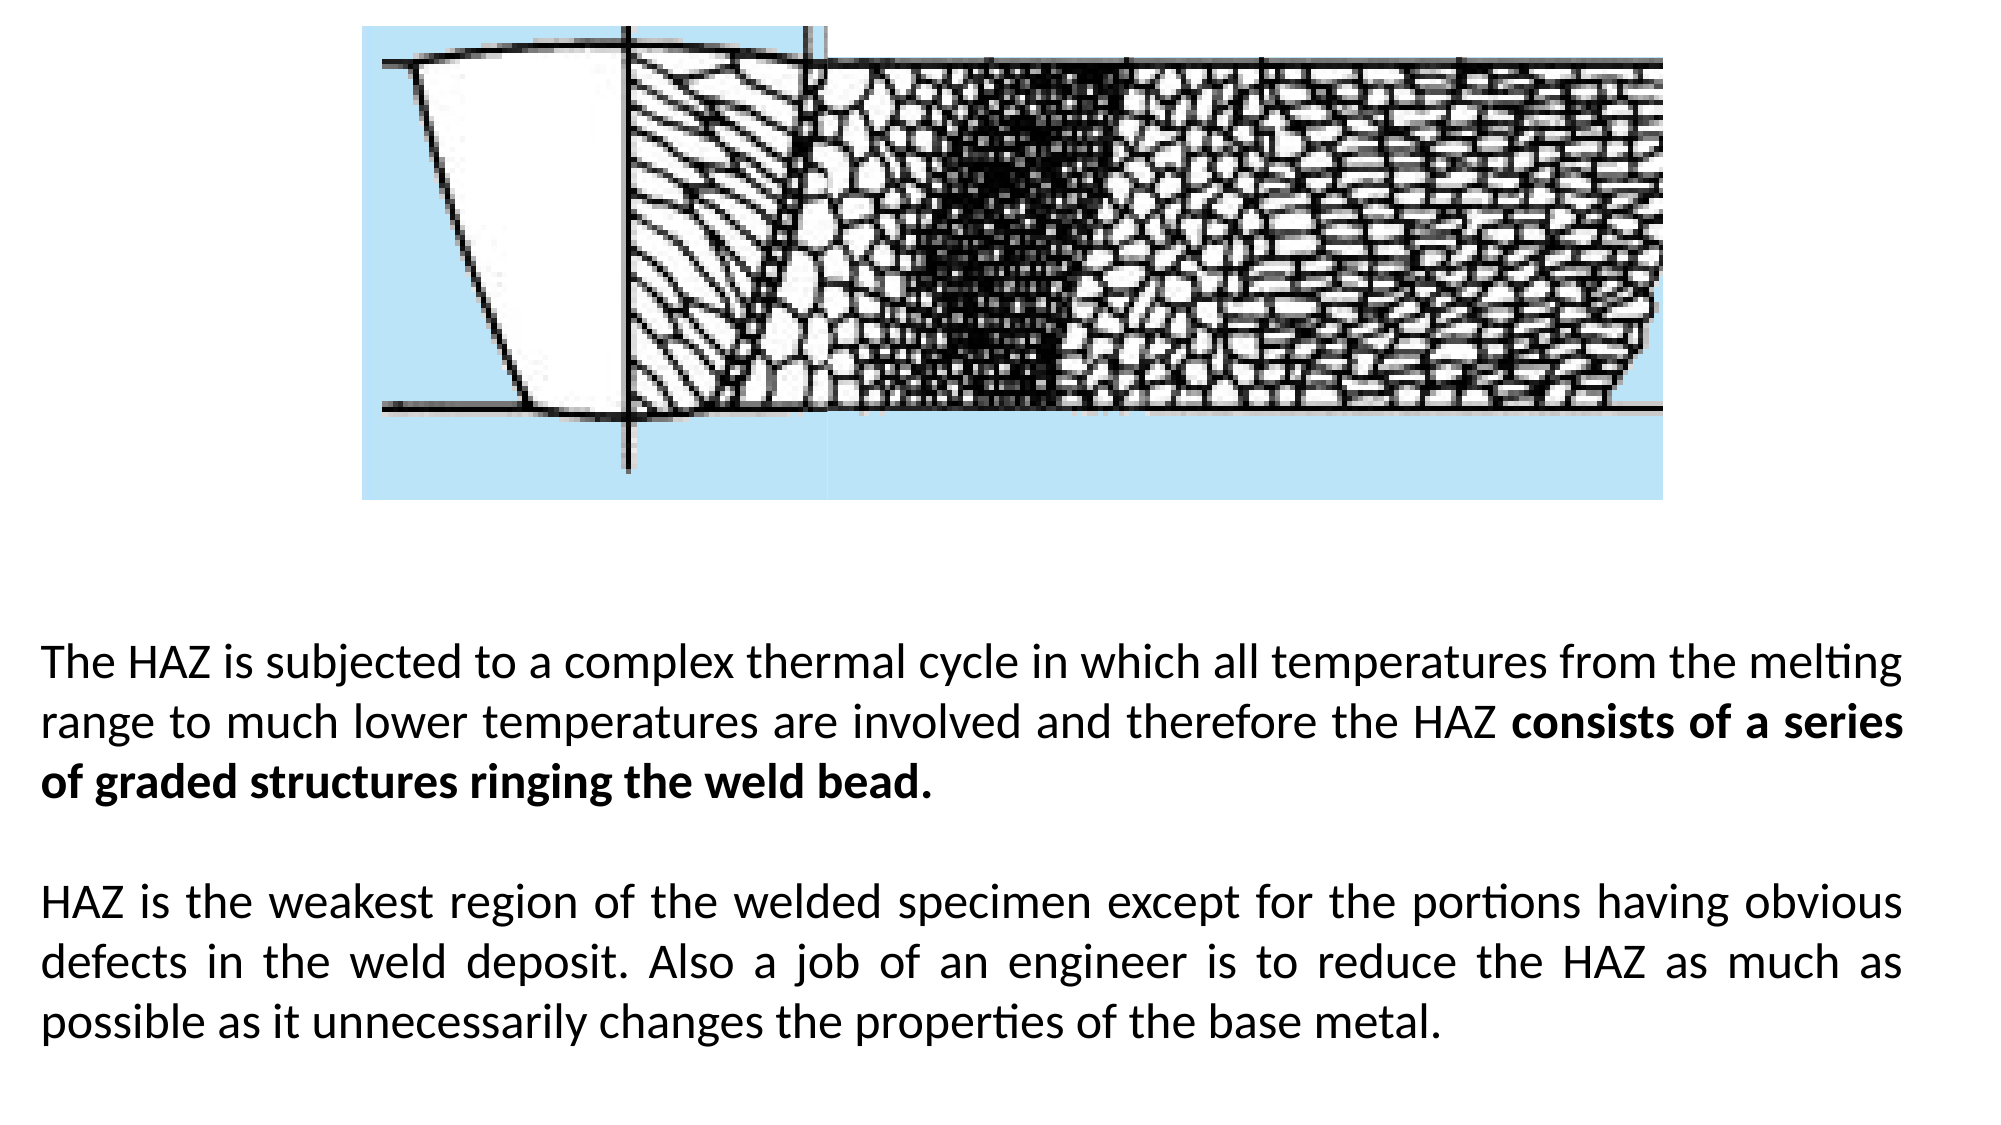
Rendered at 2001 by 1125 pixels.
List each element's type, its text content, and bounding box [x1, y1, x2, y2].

text_box The HAZ is subjected to a complex thermal cycle in which all temperatures from the melting range to much lower temperatures are involved and therefore the HAZ consists of a series of graded structures ringing the weld bead. HAZ is the weakest region of the welded specimen except for the portions having obvious defects in the weld deposit. Also a job of an engineer is to reduce the HAZ as much as possible as it unnecessarily changes the properties of the base metal. [25, 621, 1919, 1057]
picture [362, 26, 1663, 500]
